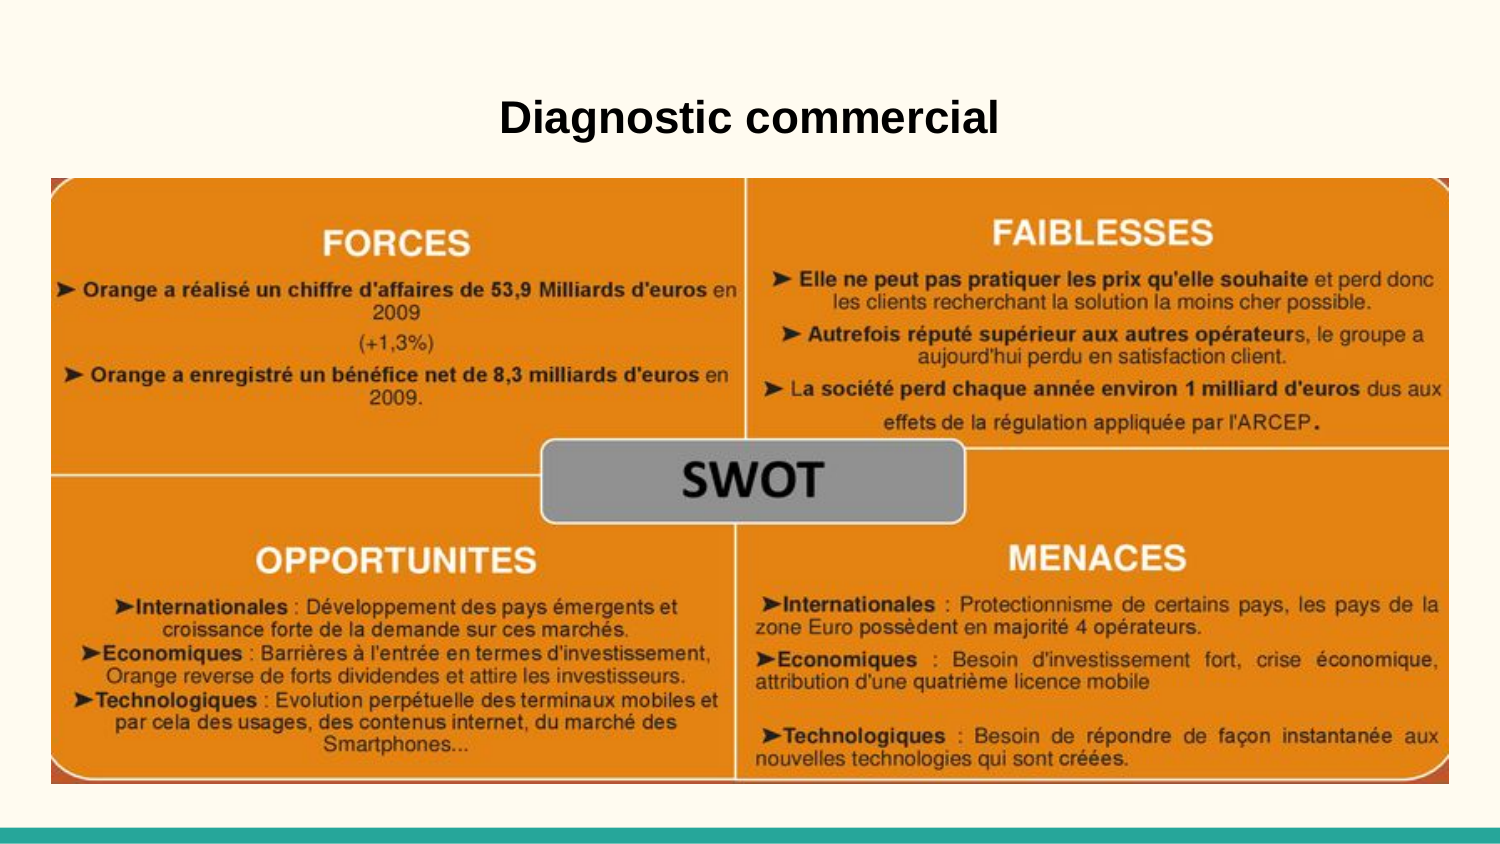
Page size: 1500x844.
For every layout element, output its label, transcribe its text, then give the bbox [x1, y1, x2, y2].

title Diagnostic commercial [51, 72, 1449, 174]
picture [50, 178, 1450, 784]
